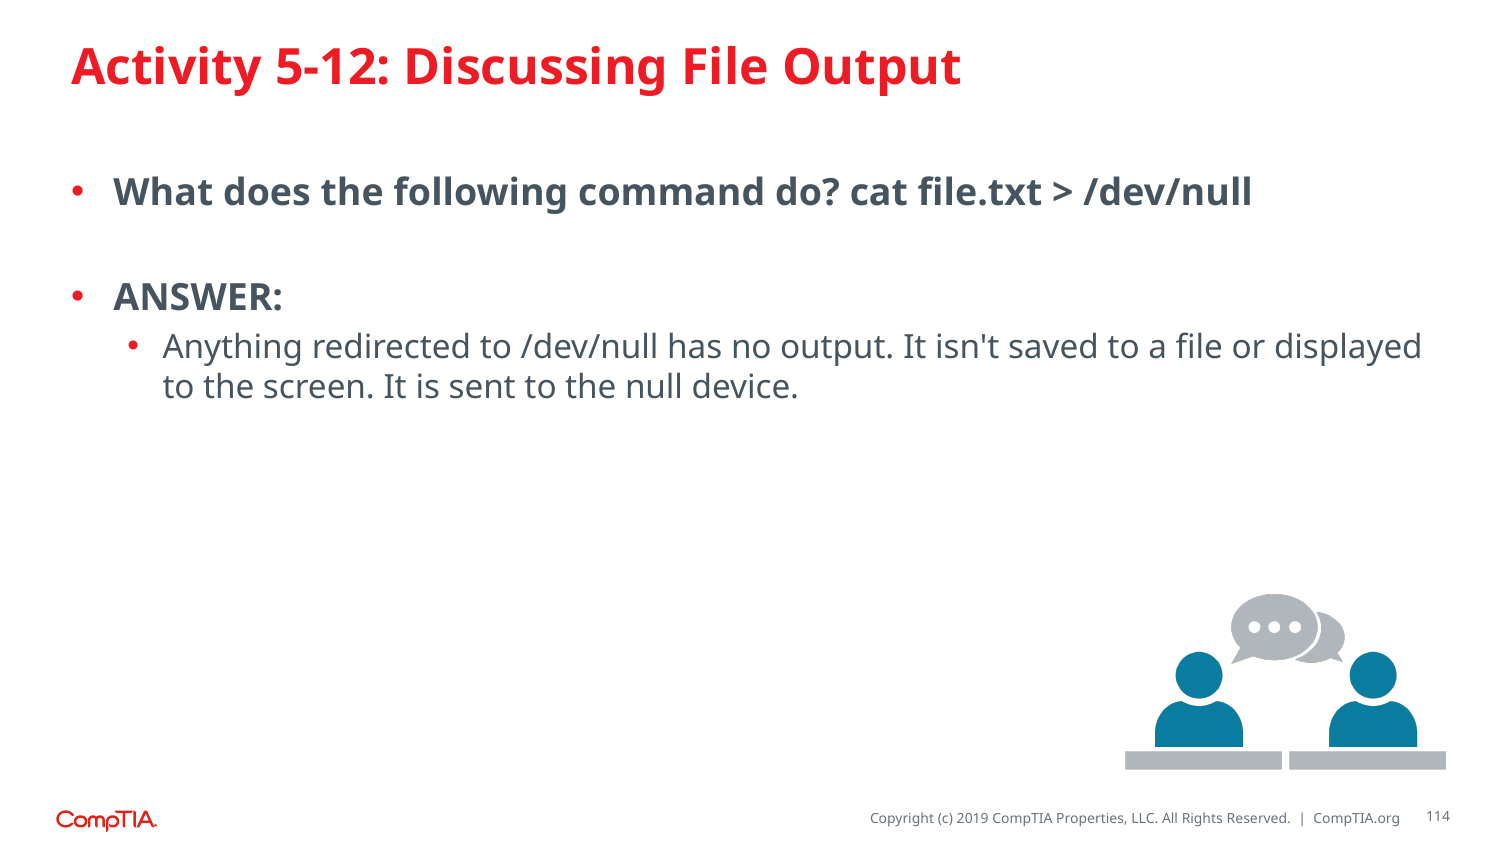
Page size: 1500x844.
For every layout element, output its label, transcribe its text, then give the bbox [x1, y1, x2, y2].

list What does the following command do? cat file.txt > /dev/null ANSWER: Anything redirected to /dev/null has no output. It isn't saved to a file or displayed to the screen. It is sent to the null device. [56, 160, 1444, 768]
title Activity 5-12: Discussing File Output [56, 12, 1350, 117]
slide_number 114 [1407, 800, 1450, 835]
picture [1124, 593, 1446, 770]
